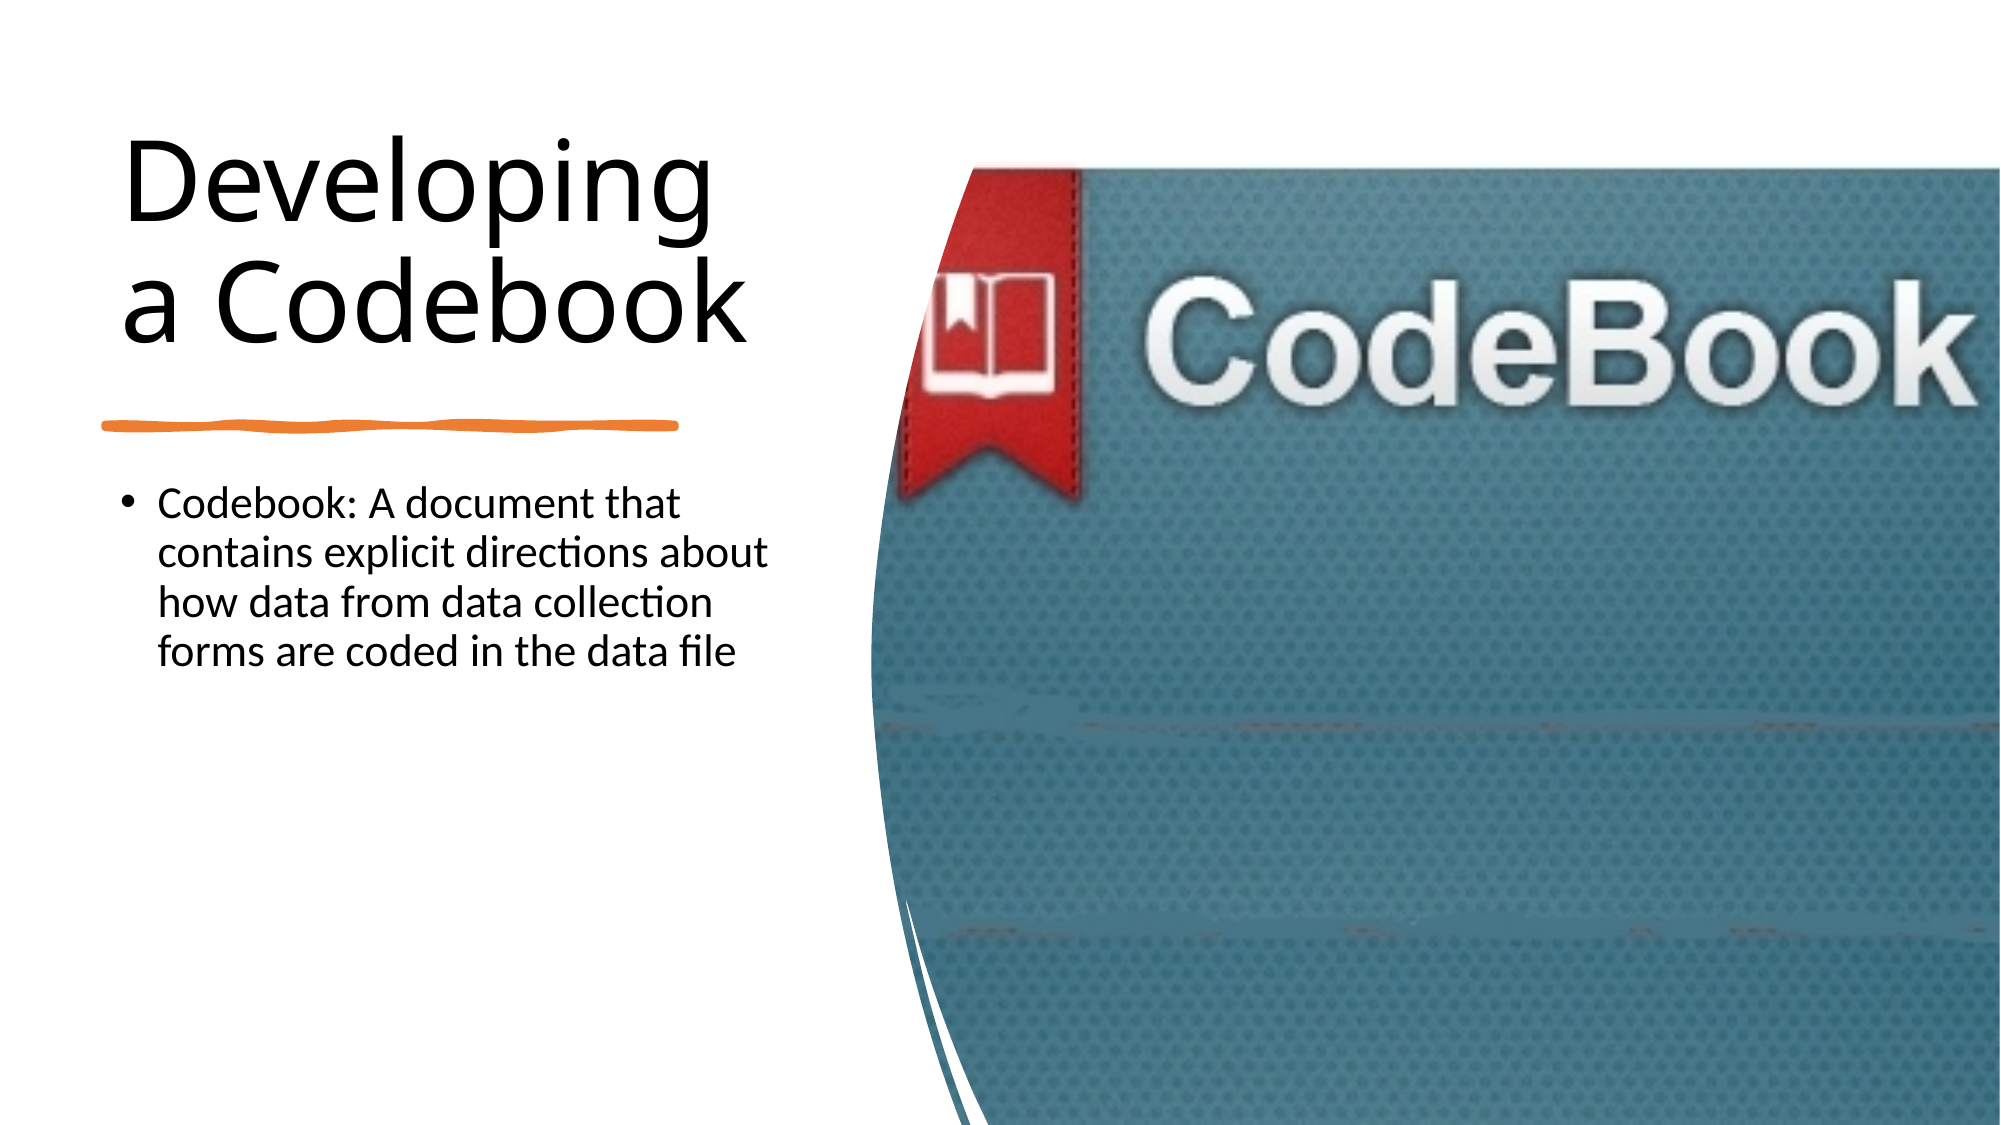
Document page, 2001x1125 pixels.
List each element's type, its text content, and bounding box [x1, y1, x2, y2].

text_box [103, 421, 676, 431]
list Codebook: A document that contains explicit directions about how data from data collection forms are coded in the data file [105, 471, 802, 1016]
text_box [0, 0, 871, 1125]
picture [871, 0, 2000, 1125]
title Developing a Codebook [105, 53, 822, 375]
